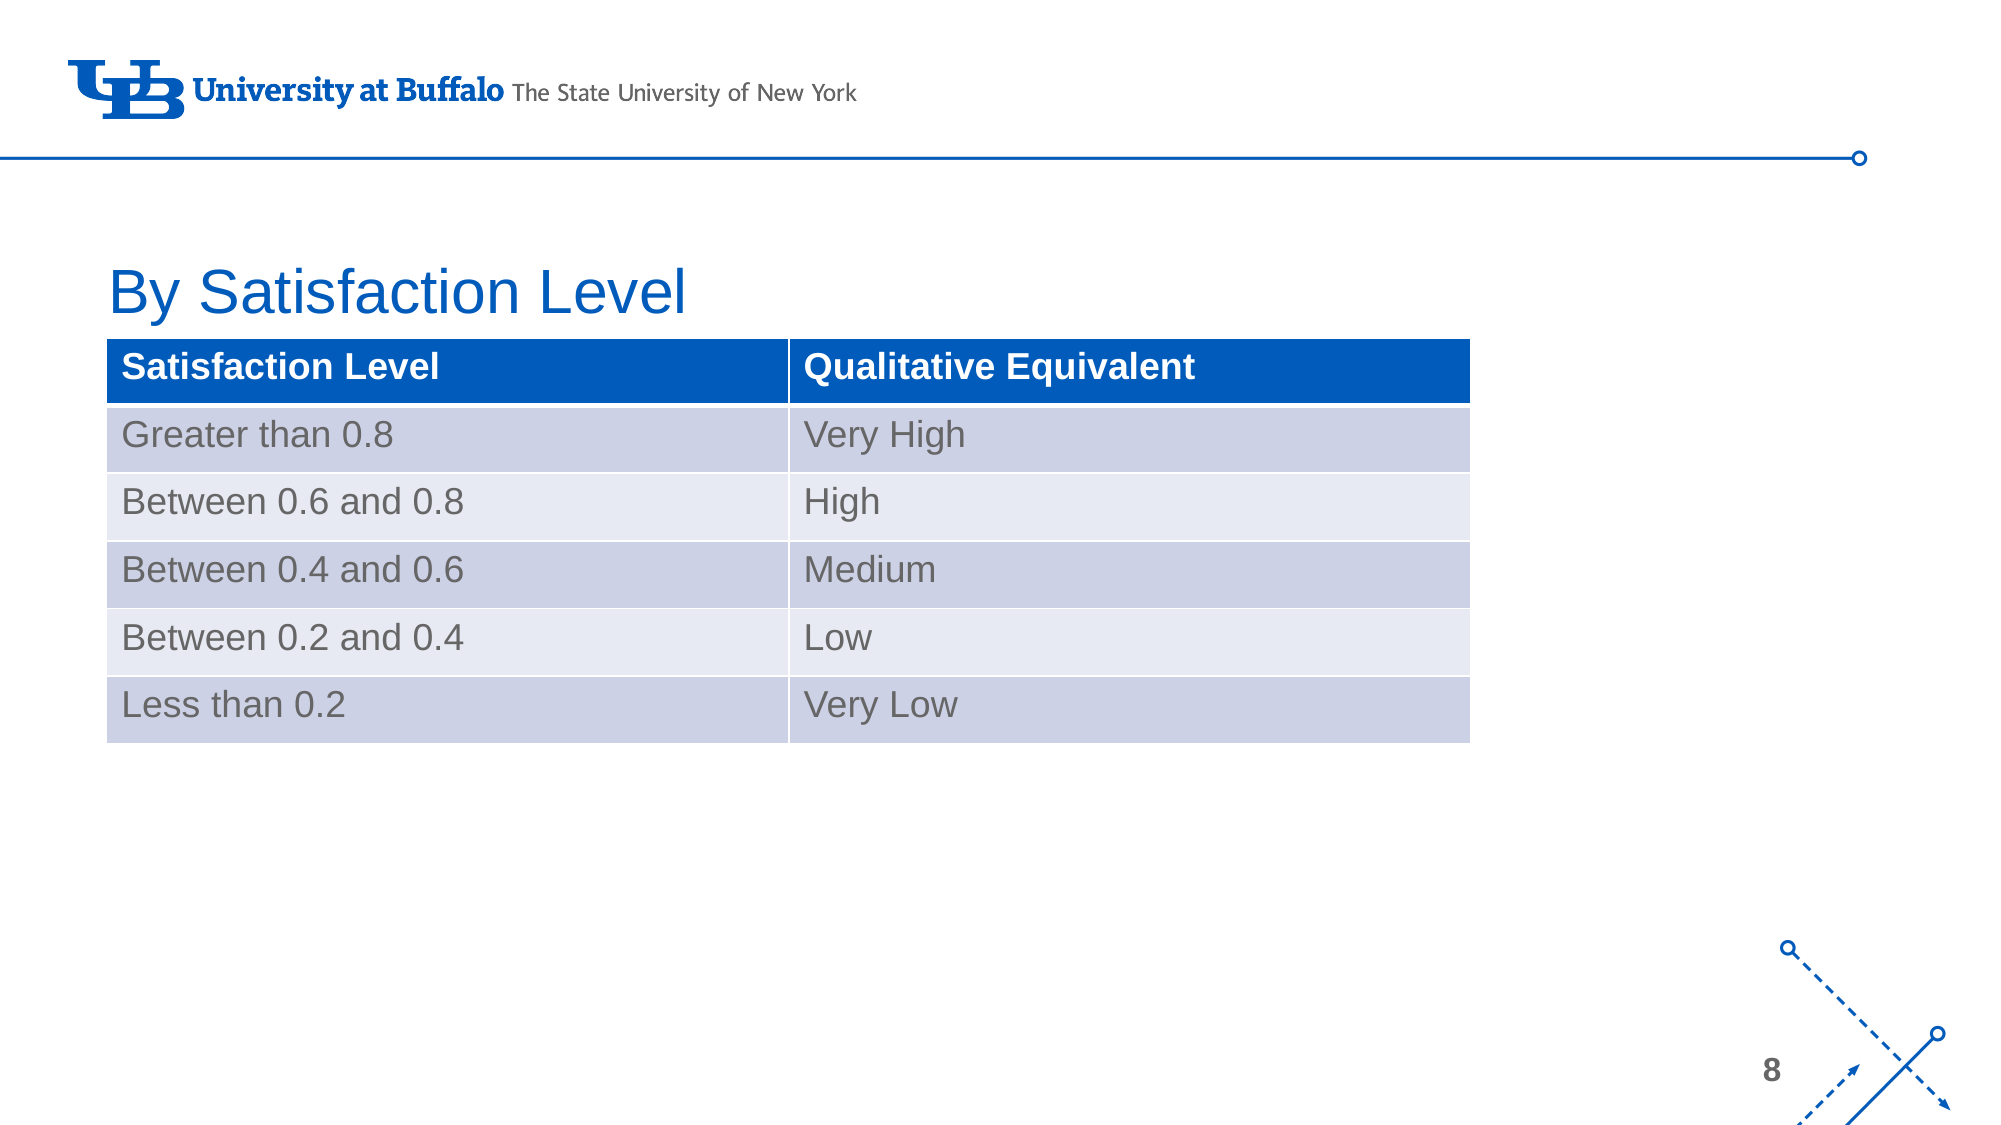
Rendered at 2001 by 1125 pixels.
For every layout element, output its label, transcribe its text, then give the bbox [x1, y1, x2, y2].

table_cell Less than 0.2 [107, 677, 788, 743]
table_cell Between 0.4 and 0.6 [107, 542, 788, 608]
table_cell Low [790, 609, 1470, 675]
table_cell Between 0.6 and 0.8 [107, 474, 788, 540]
title By Satisfaction Level [93, 216, 1819, 335]
table_cell Very High [790, 408, 1470, 472]
picture [0, 0, 2000, 1125]
table_cell High [790, 474, 1470, 540]
table_header Satisfaction Level [107, 339, 788, 403]
table_cell Between 0.2 and 0.4 [107, 609, 788, 675]
table_header Qualitative Equivalent [790, 339, 1470, 403]
table_cell Greater than 0.8 [107, 408, 788, 472]
table_cell Very Low [790, 677, 1470, 743]
table_cell Medium [790, 542, 1470, 608]
